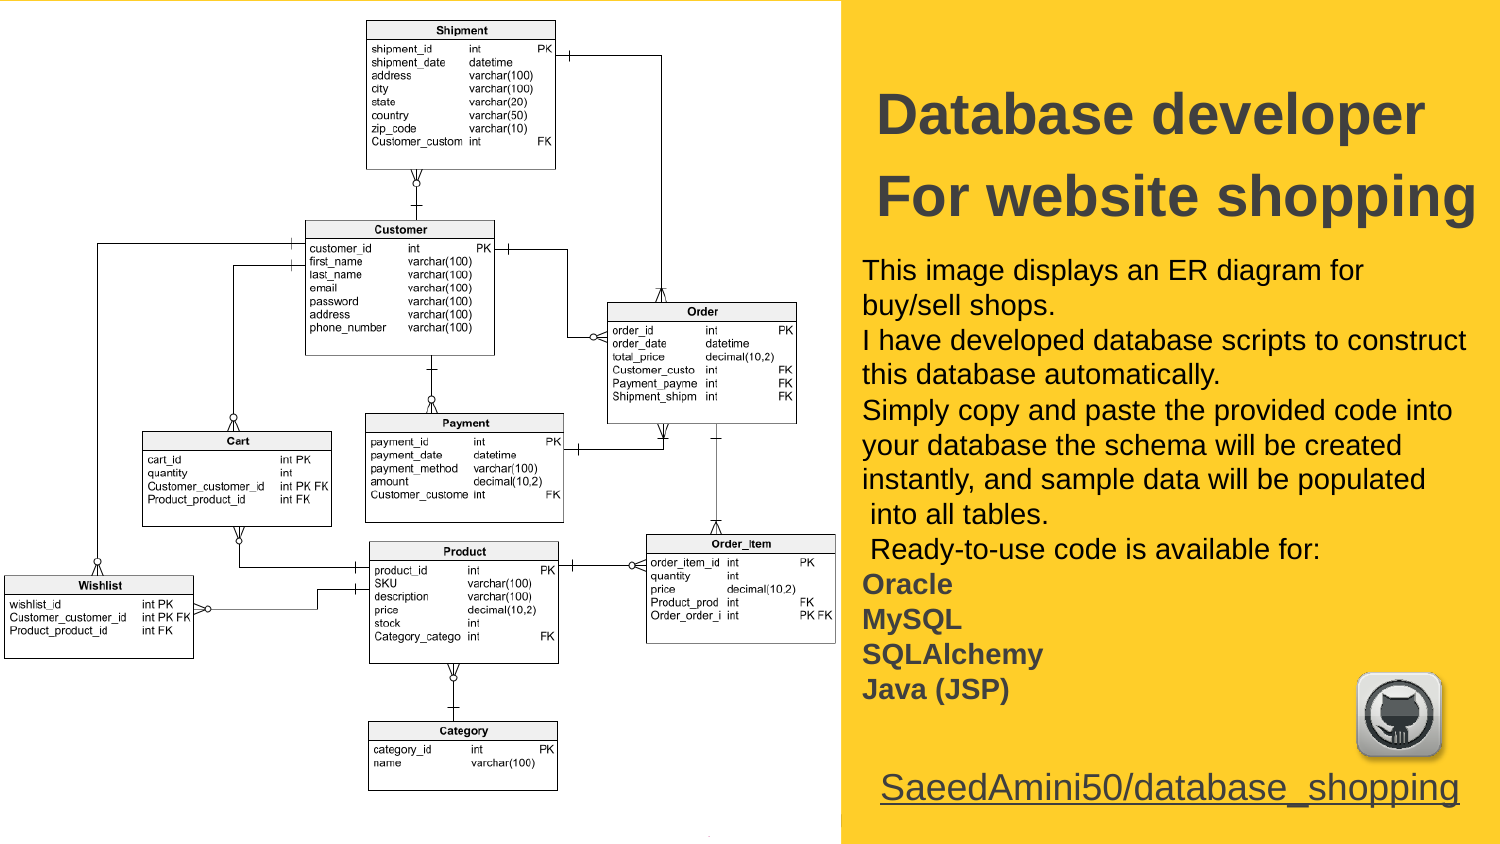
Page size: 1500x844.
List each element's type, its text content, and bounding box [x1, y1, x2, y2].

picture [0, 1, 842, 844]
picture [1353, 669, 1451, 767]
text_box Database developer For website shopping [861, 69, 1500, 363]
text_box This image displays an ER diagram for buy/sell shops. I have developed database scripts to construct this database automatically. Simply copy and paste the provided code into your database the schema will be created instantly, and sample data will be populated into all tables. Ready-to-use code is available for: Oracle MySQL SQLAlchemy Java (JSP) [847, 243, 1486, 713]
text_box SaeedAmini50/database_shopping [865, 755, 1498, 816]
text_box [846, 733, 1436, 817]
